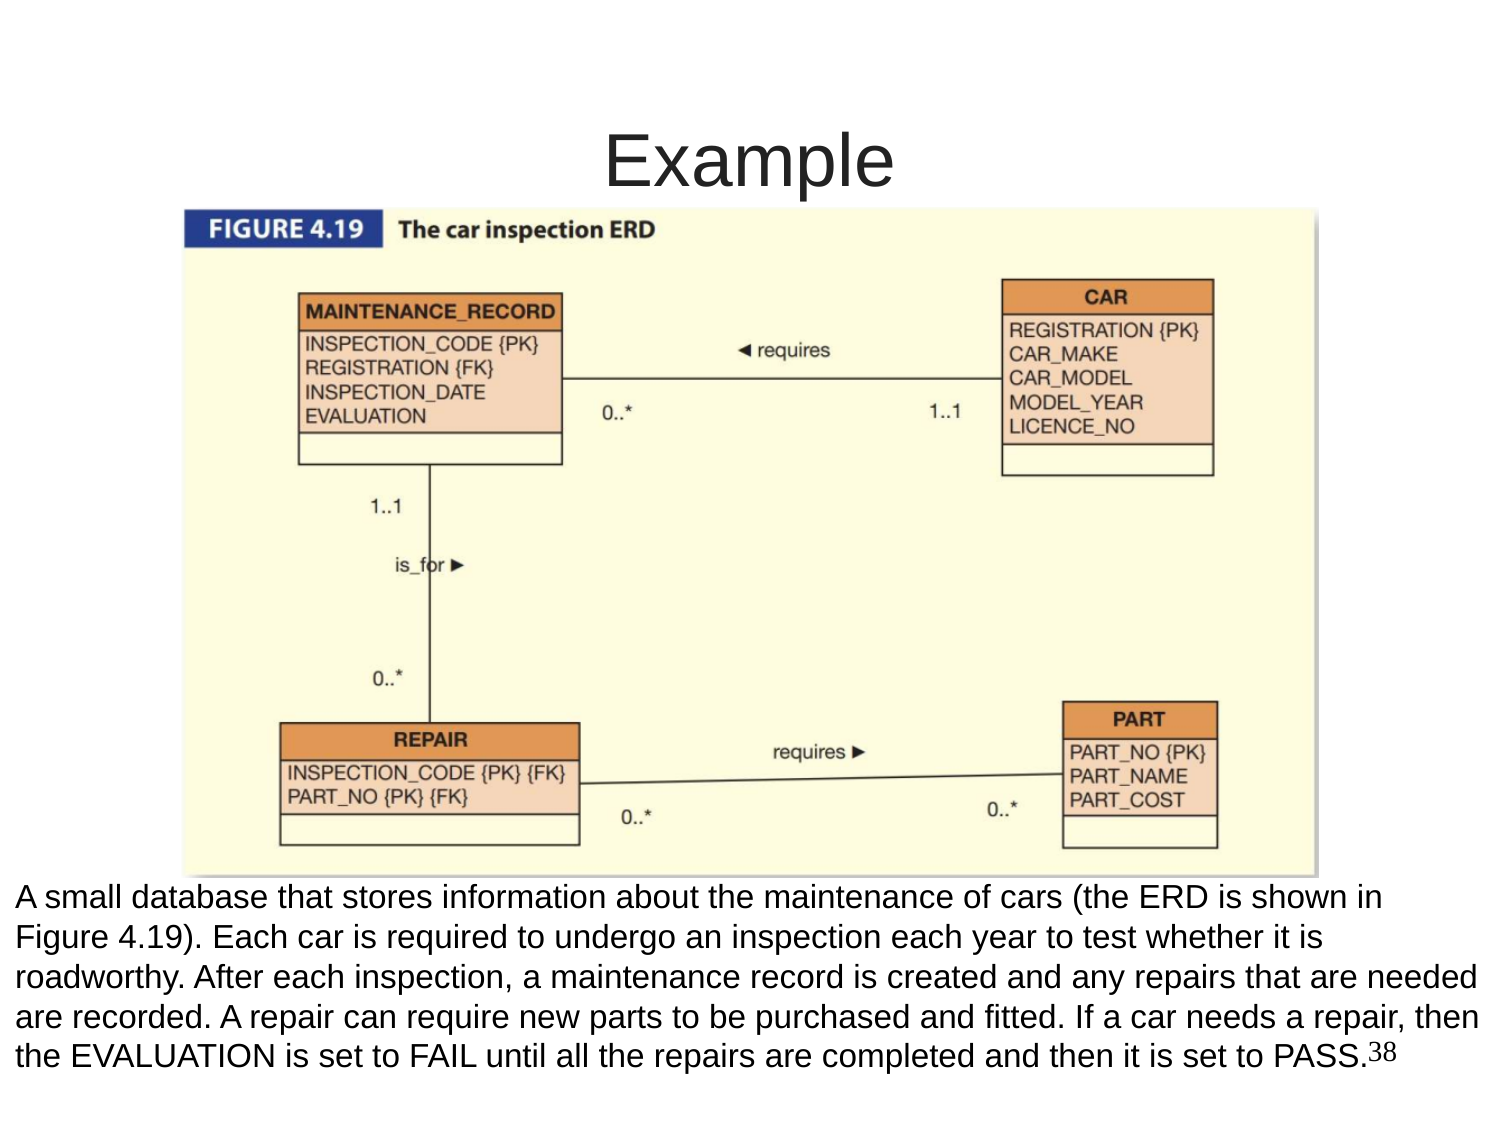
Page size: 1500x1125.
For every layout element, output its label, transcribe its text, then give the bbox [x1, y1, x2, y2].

title Example [87, 62, 1413, 250]
picture [180, 207, 1319, 878]
text_box A small database that stores information about the maintenance of cars (the ERD is shown in Figure 4.19). Each car is required to undergo an inspection each year to test whether it is roadworthy. After each inspection, a maintenance record is created and any repairs that are needed are recorded. A repair can require new parts to be purchased and fitted. If a car needs a repair, then the EVALUATION is set to FAIL until all the repairs are completed and then it is set to PASS. [0, 867, 1500, 1122]
